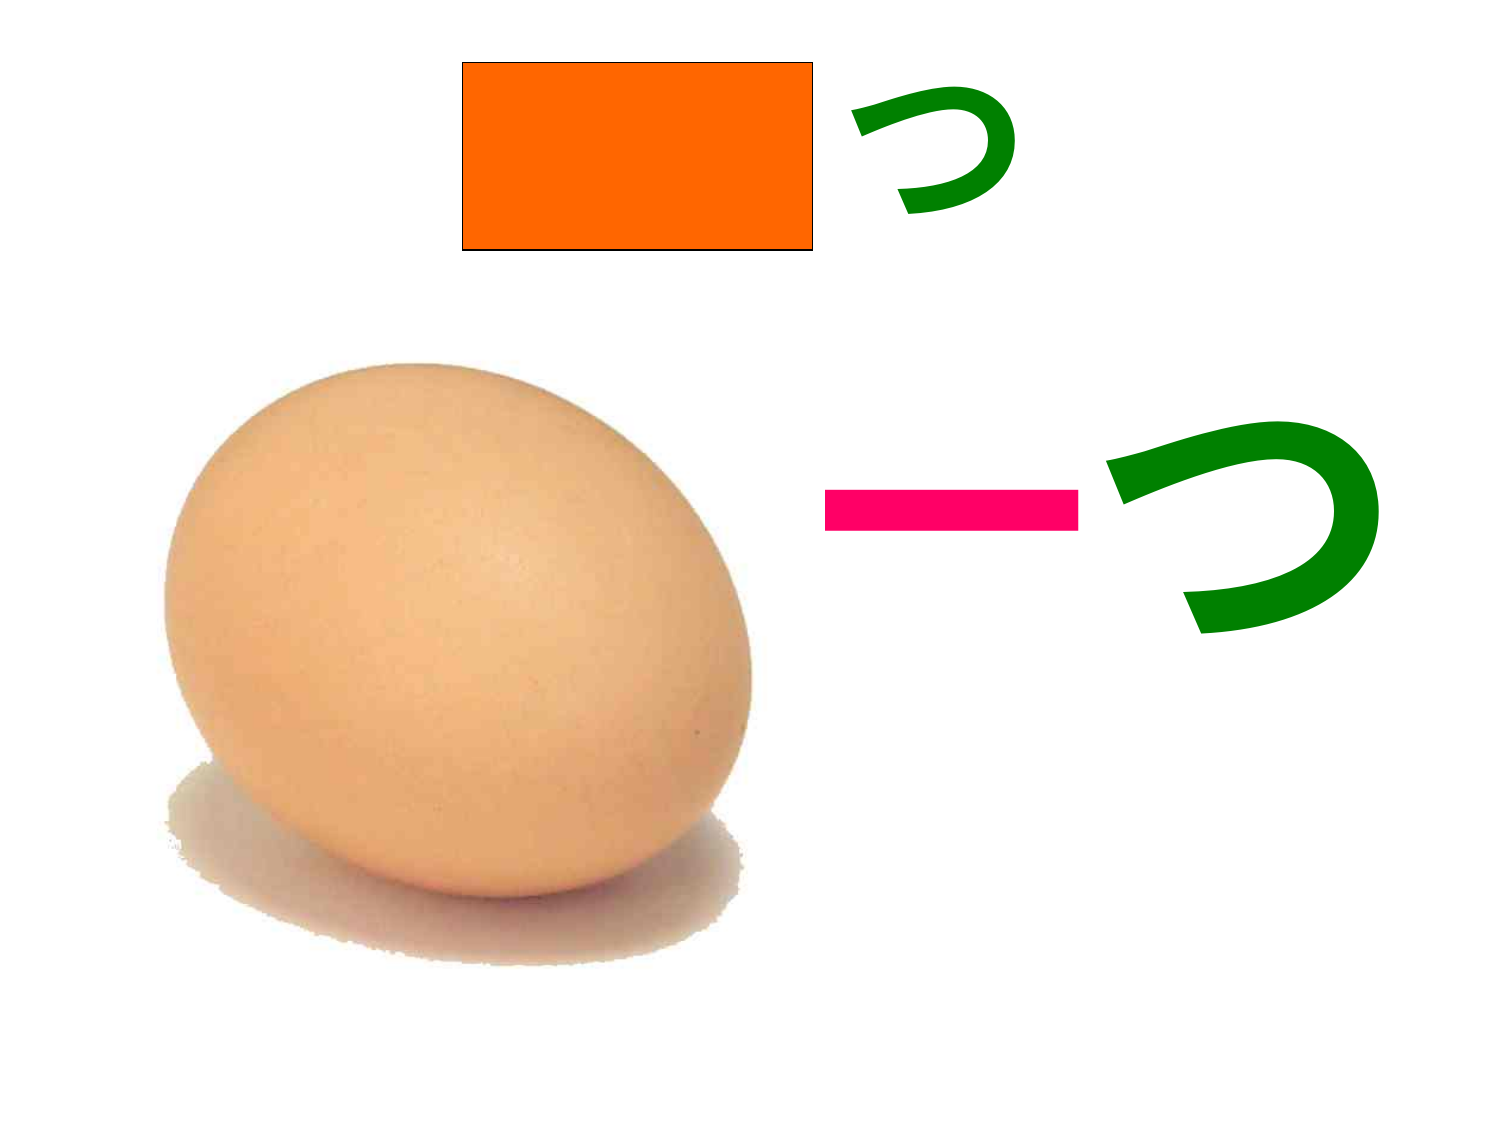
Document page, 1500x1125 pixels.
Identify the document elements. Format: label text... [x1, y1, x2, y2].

list 一つ [762, 312, 1425, 1005]
title ひとつ [75, 45, 1425, 233]
picture [62, 324, 826, 1026]
text_box [462, 62, 813, 250]
